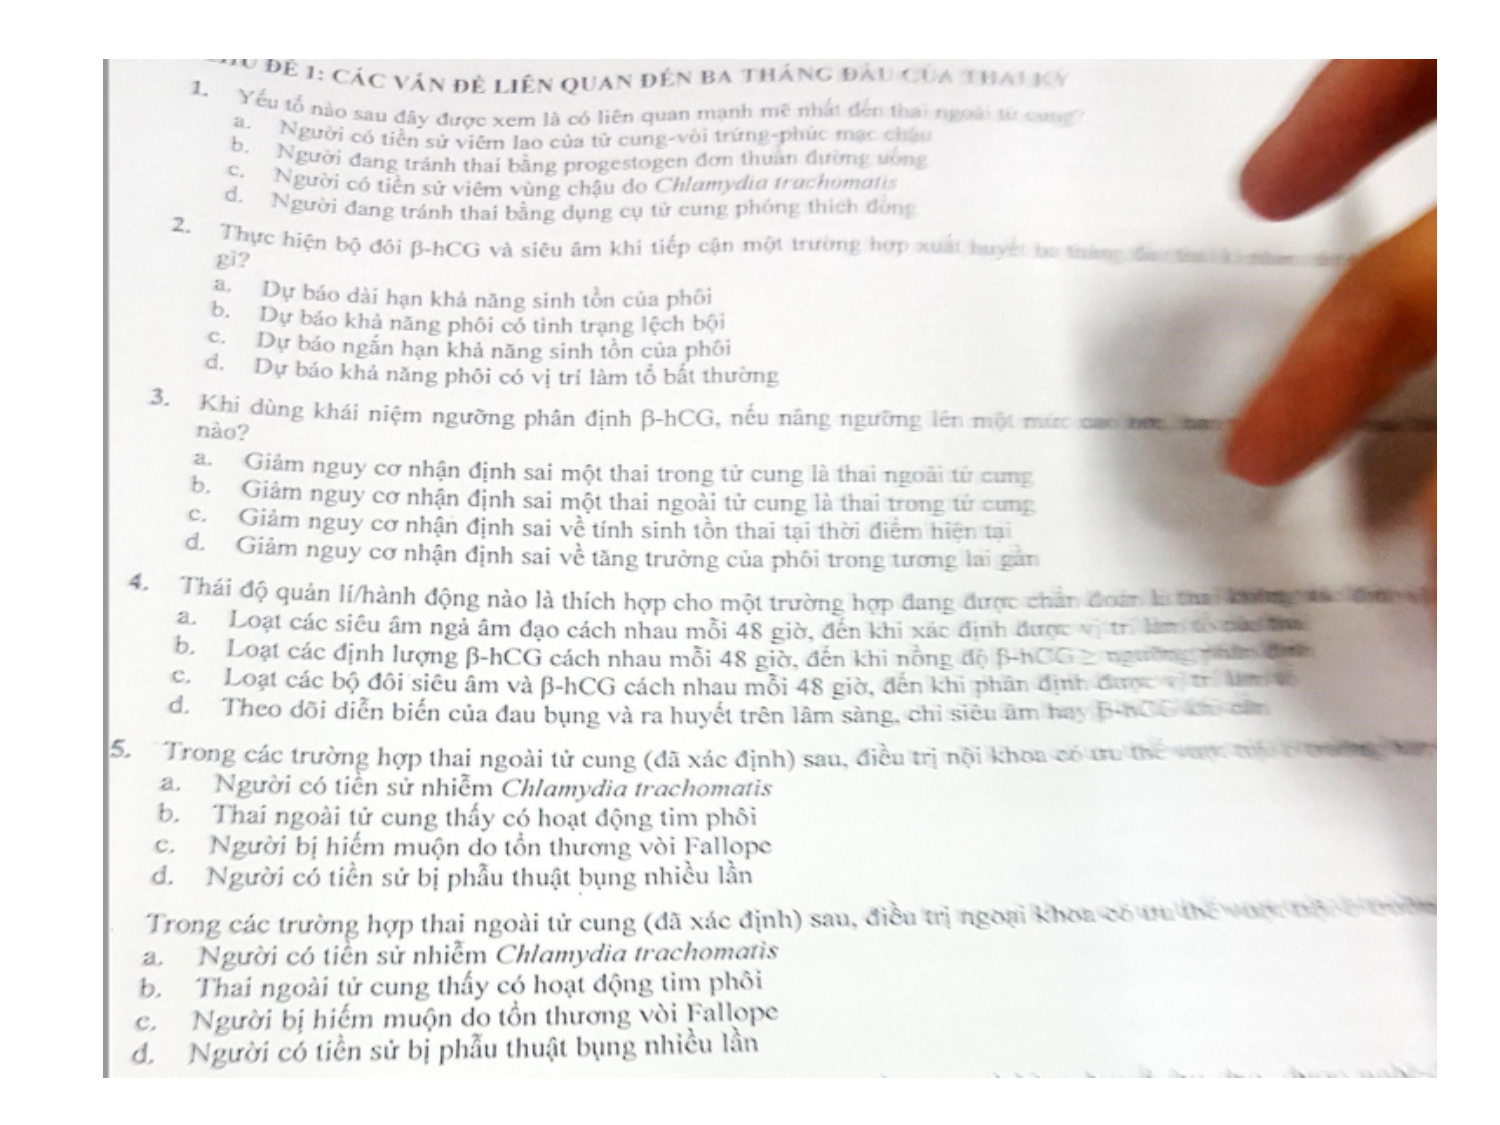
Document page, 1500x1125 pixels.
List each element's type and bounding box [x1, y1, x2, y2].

picture [103, 59, 1437, 1078]
